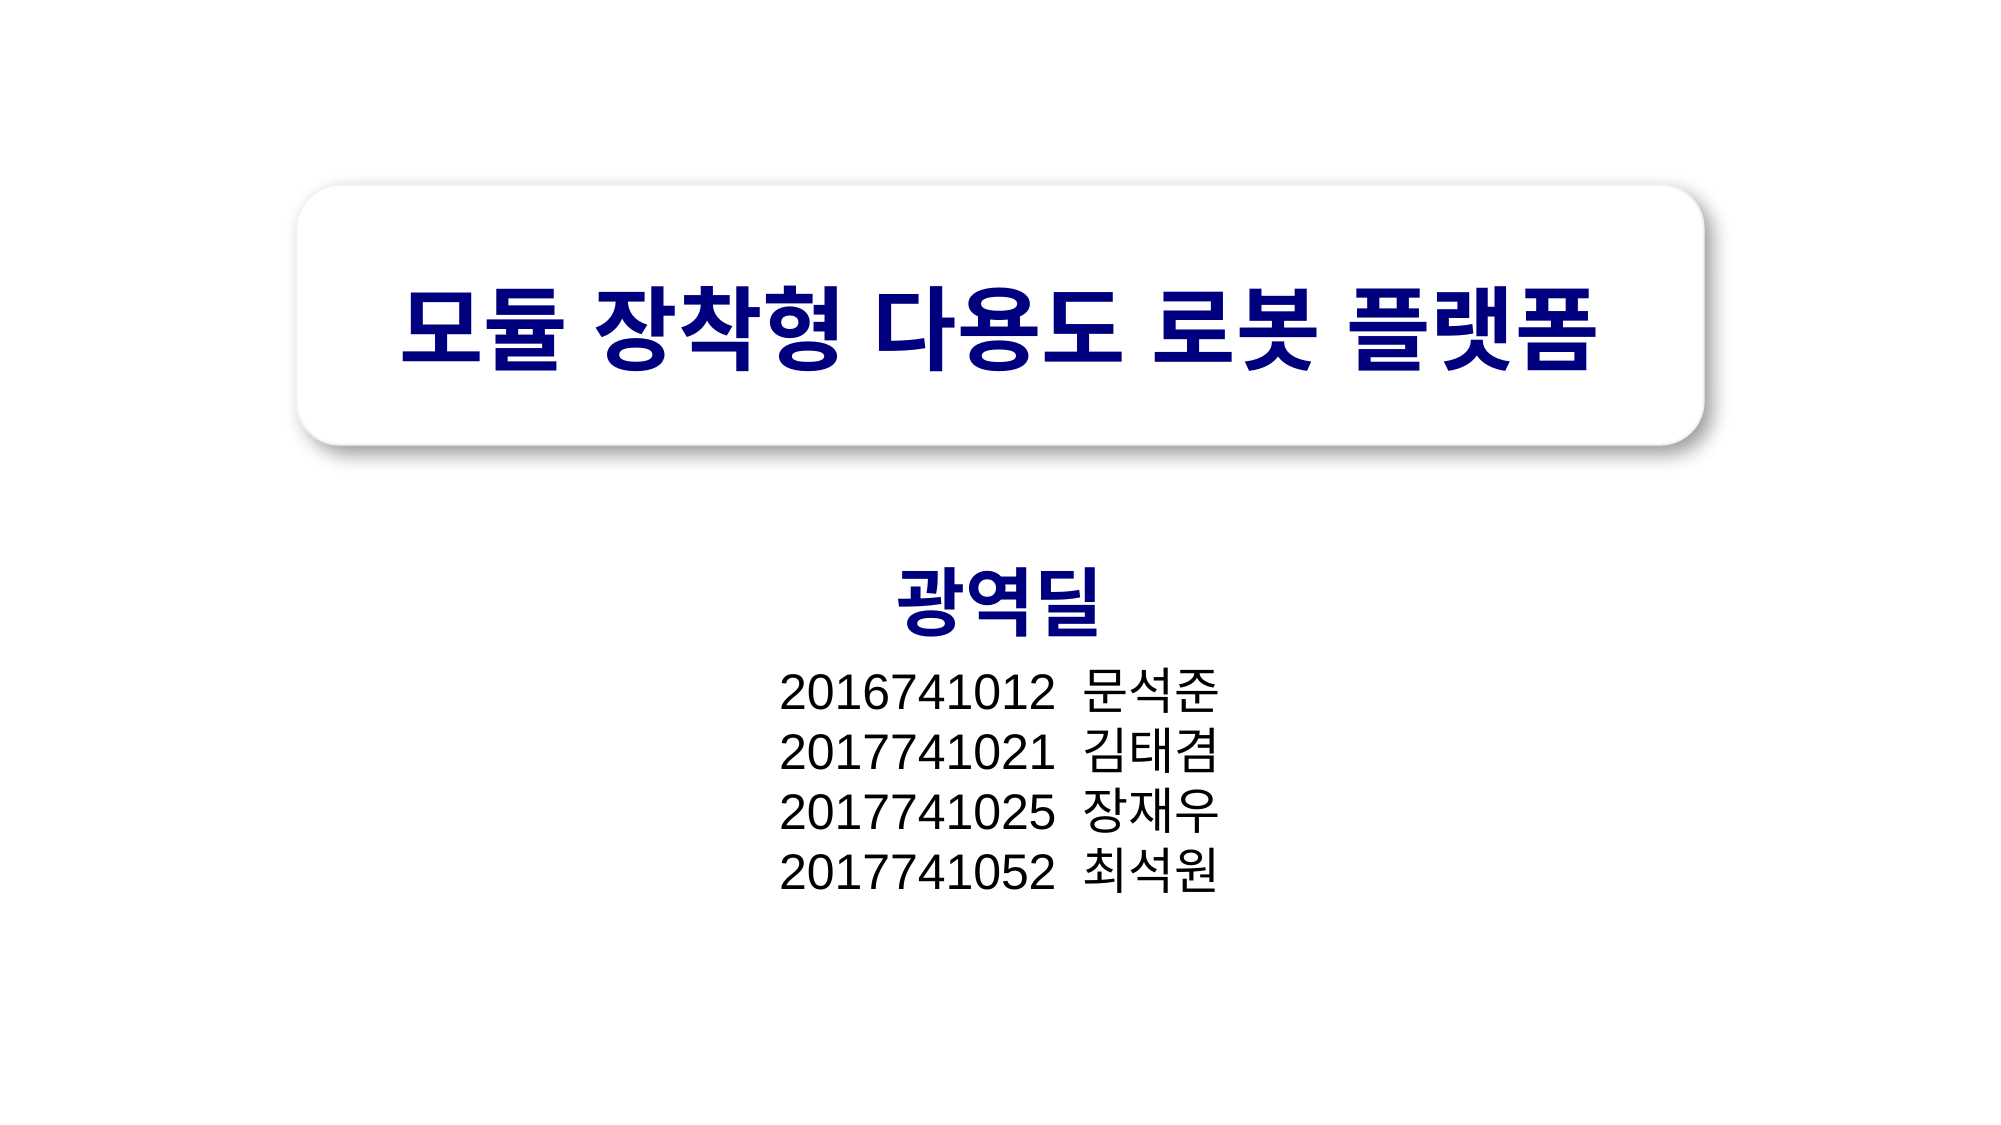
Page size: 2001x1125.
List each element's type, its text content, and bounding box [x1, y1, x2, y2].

subtitle 2016741012 문석준 2017741021 김태겸 2017741025 장재우 2017741052 최석원 [512, 652, 1488, 939]
text_box 광역딜 [797, 503, 1203, 653]
title 모듈 장착형 다용도 로봇 플랫폼 [303, 209, 1697, 428]
